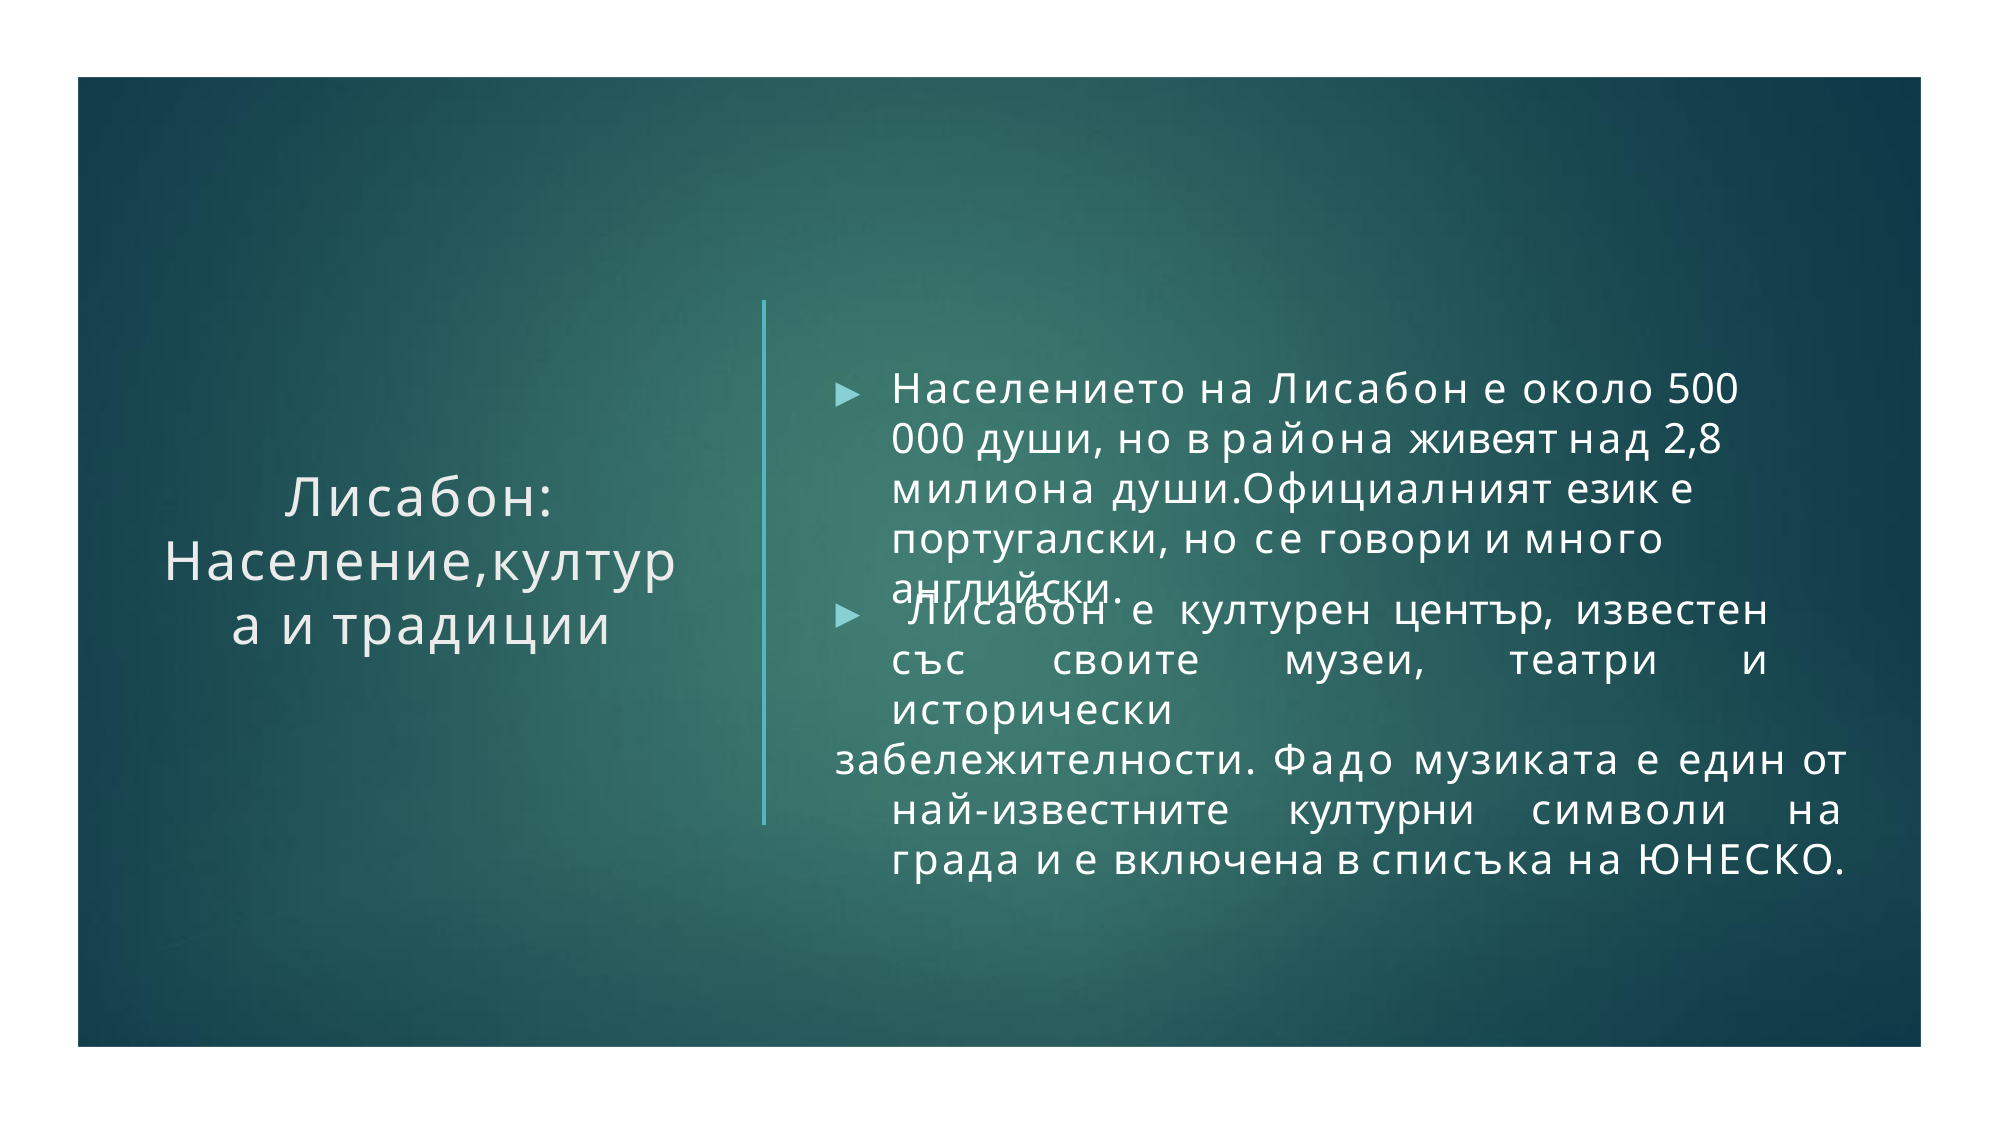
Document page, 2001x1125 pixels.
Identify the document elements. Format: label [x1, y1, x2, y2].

text_box [0, 0, 2000, 1125]
